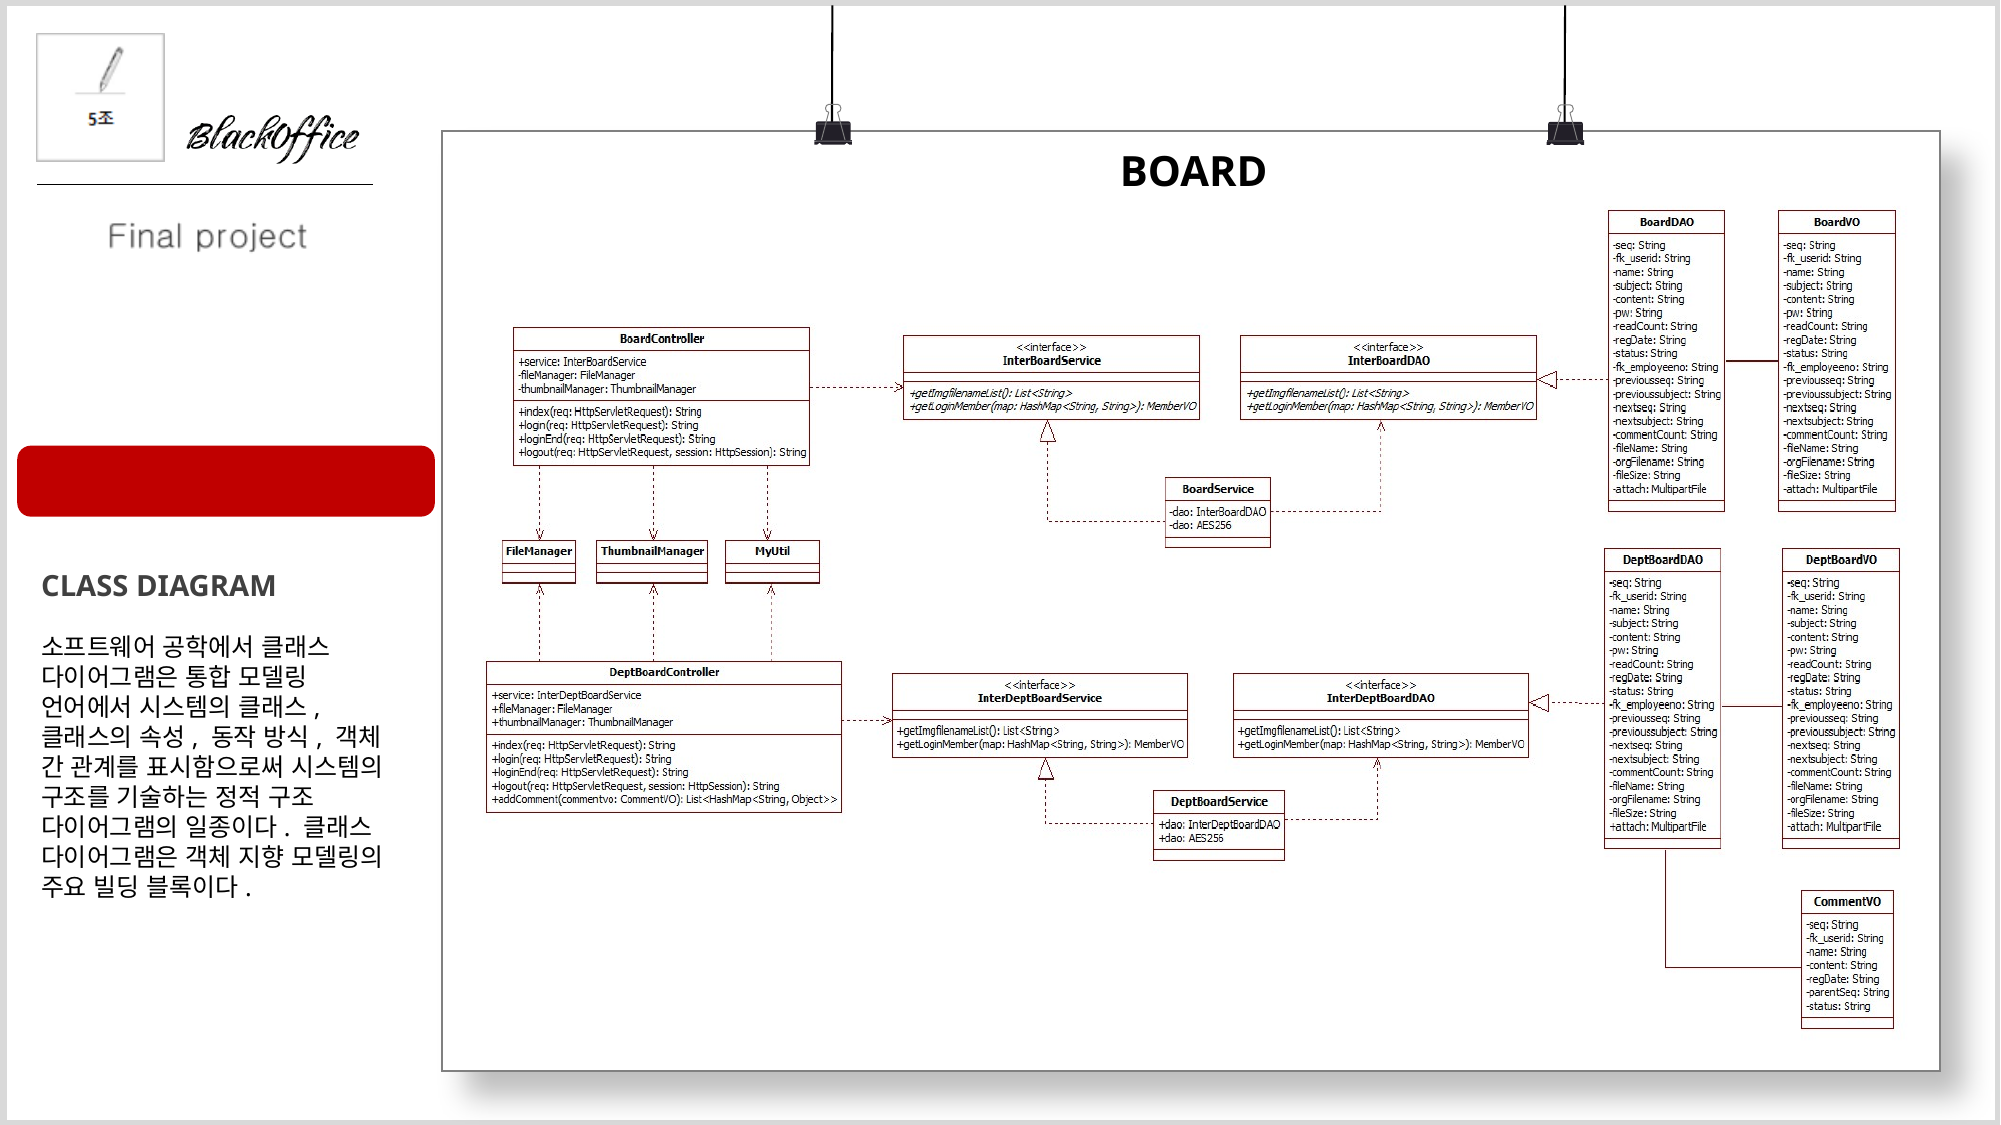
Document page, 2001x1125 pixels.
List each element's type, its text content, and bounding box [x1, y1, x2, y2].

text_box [17, 445, 441, 517]
text_box CLASS DIAGRAM 소프트웨어 공학에서 클래스 다이어그램은 통합 모델링 언어에서 시스템의 클래스, 클래스의 속성, 동작 방식, 객체 간 관계를 표시함으로써 시스템의 구조를 기술하는 정적 구조 다이어그램의 일종이다. 클래스 다이어그램은 객체 지향 모델링의 주요 빌딩 블록이다. [26, 559, 420, 909]
picture [186, 115, 360, 164]
title BOARD [647, 155, 1740, 190]
picture [46, 186, 360, 296]
text_box [1, 0, 2000, 1125]
picture [814, 103, 852, 145]
picture [467, 190, 1918, 1050]
text_box [441, 130, 1941, 1072]
text_box [456, 146, 1974, 1106]
picture [36, 33, 165, 162]
picture [1546, 104, 1585, 145]
